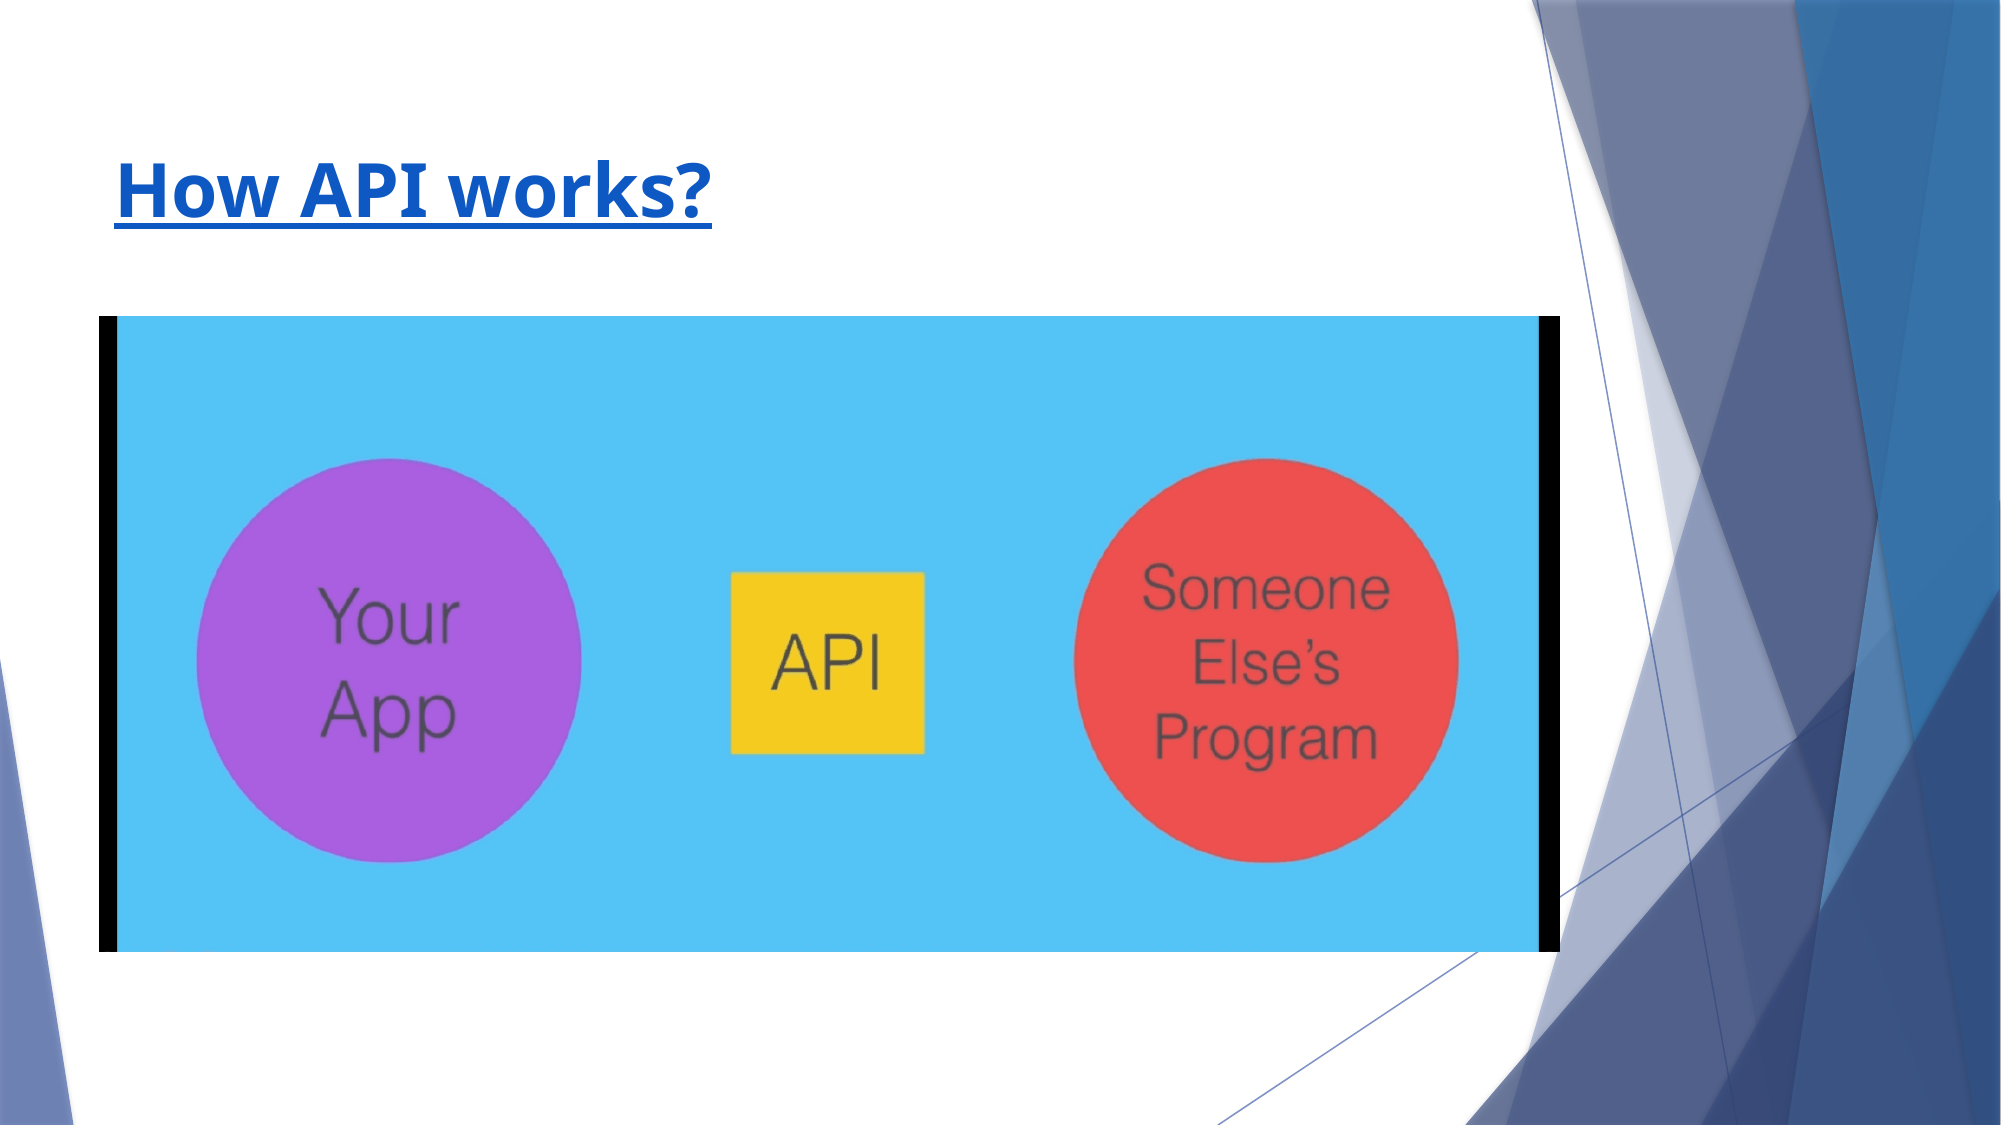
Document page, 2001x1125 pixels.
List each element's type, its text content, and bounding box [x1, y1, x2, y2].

title How API works? [99, 134, 1510, 316]
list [98, 316, 1561, 952]
